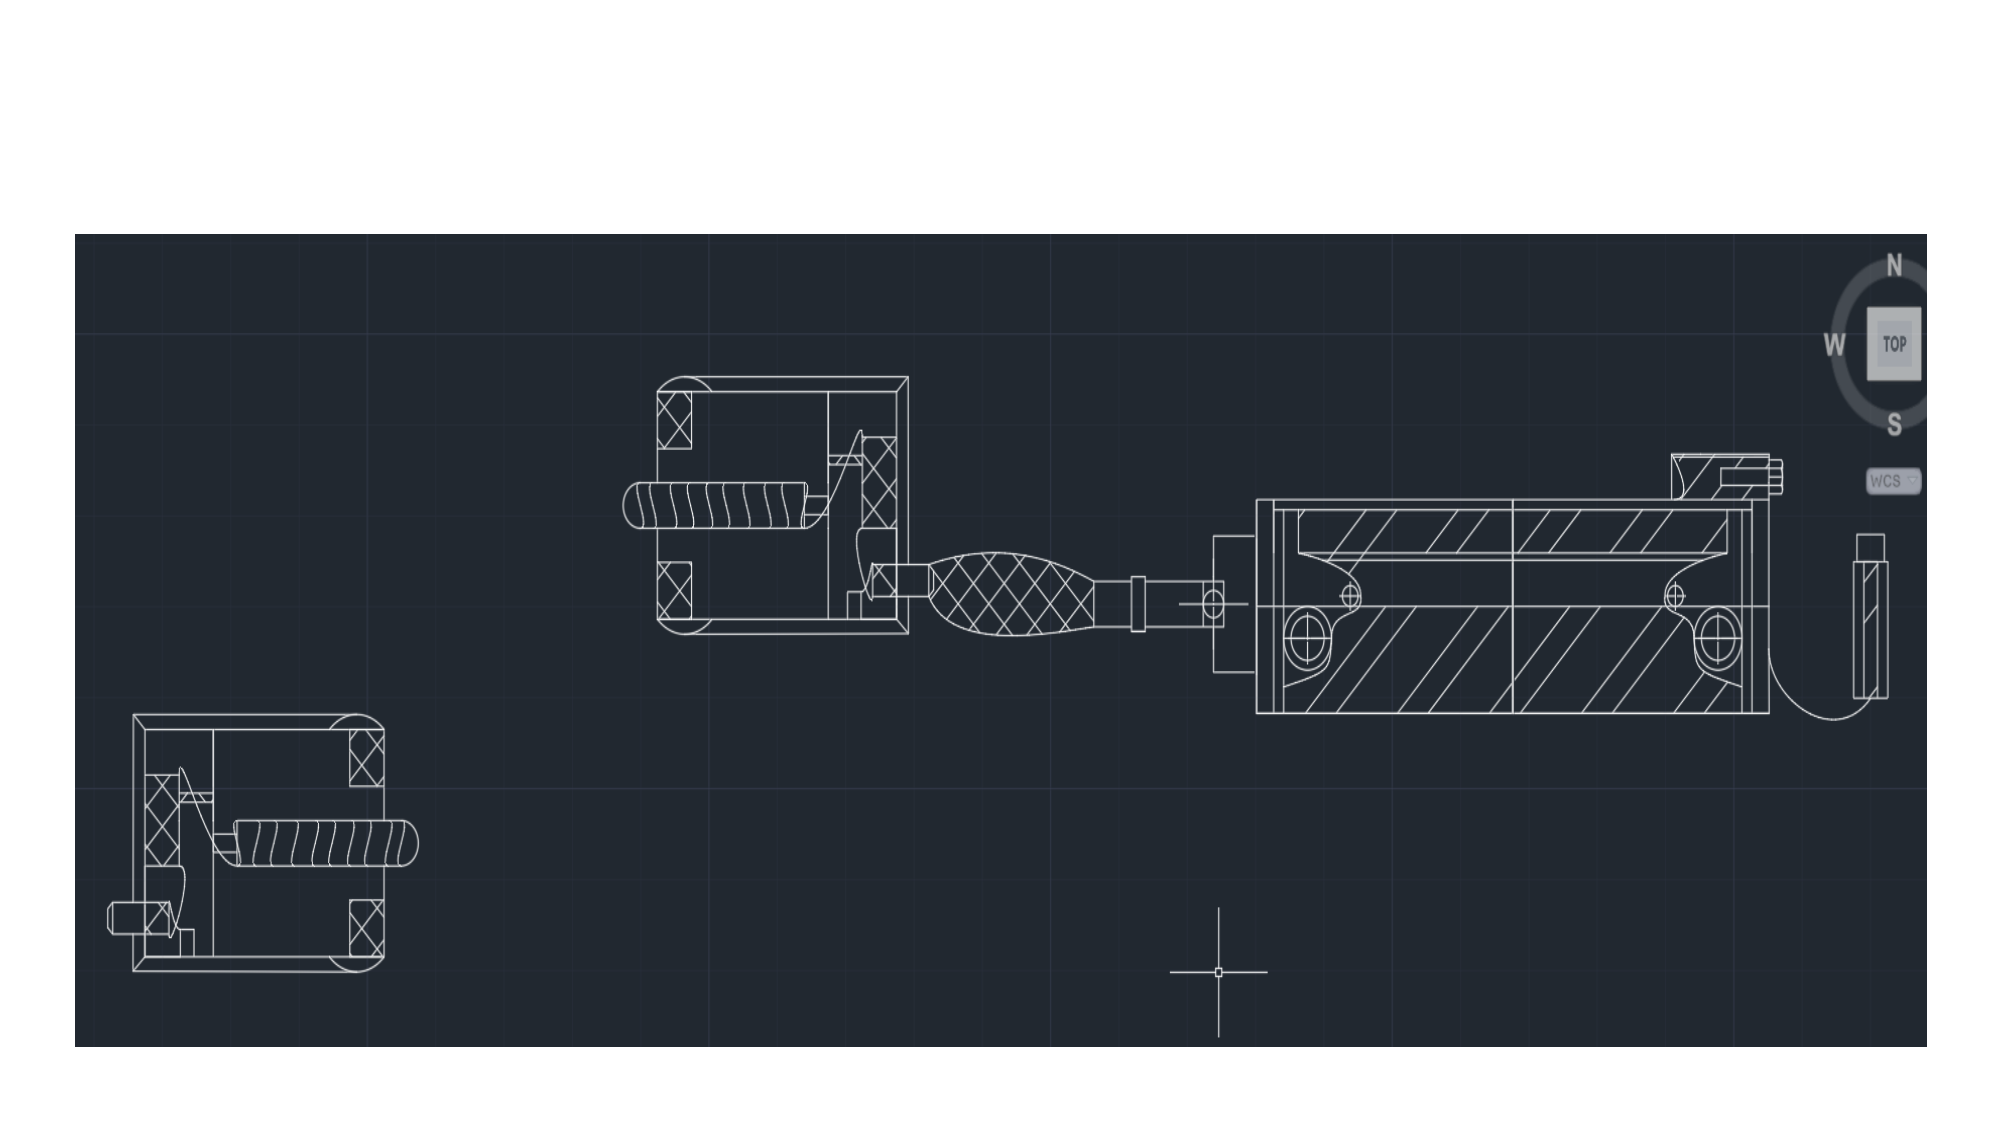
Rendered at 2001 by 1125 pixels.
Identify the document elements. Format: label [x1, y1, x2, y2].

list [74, 233, 1927, 1048]
